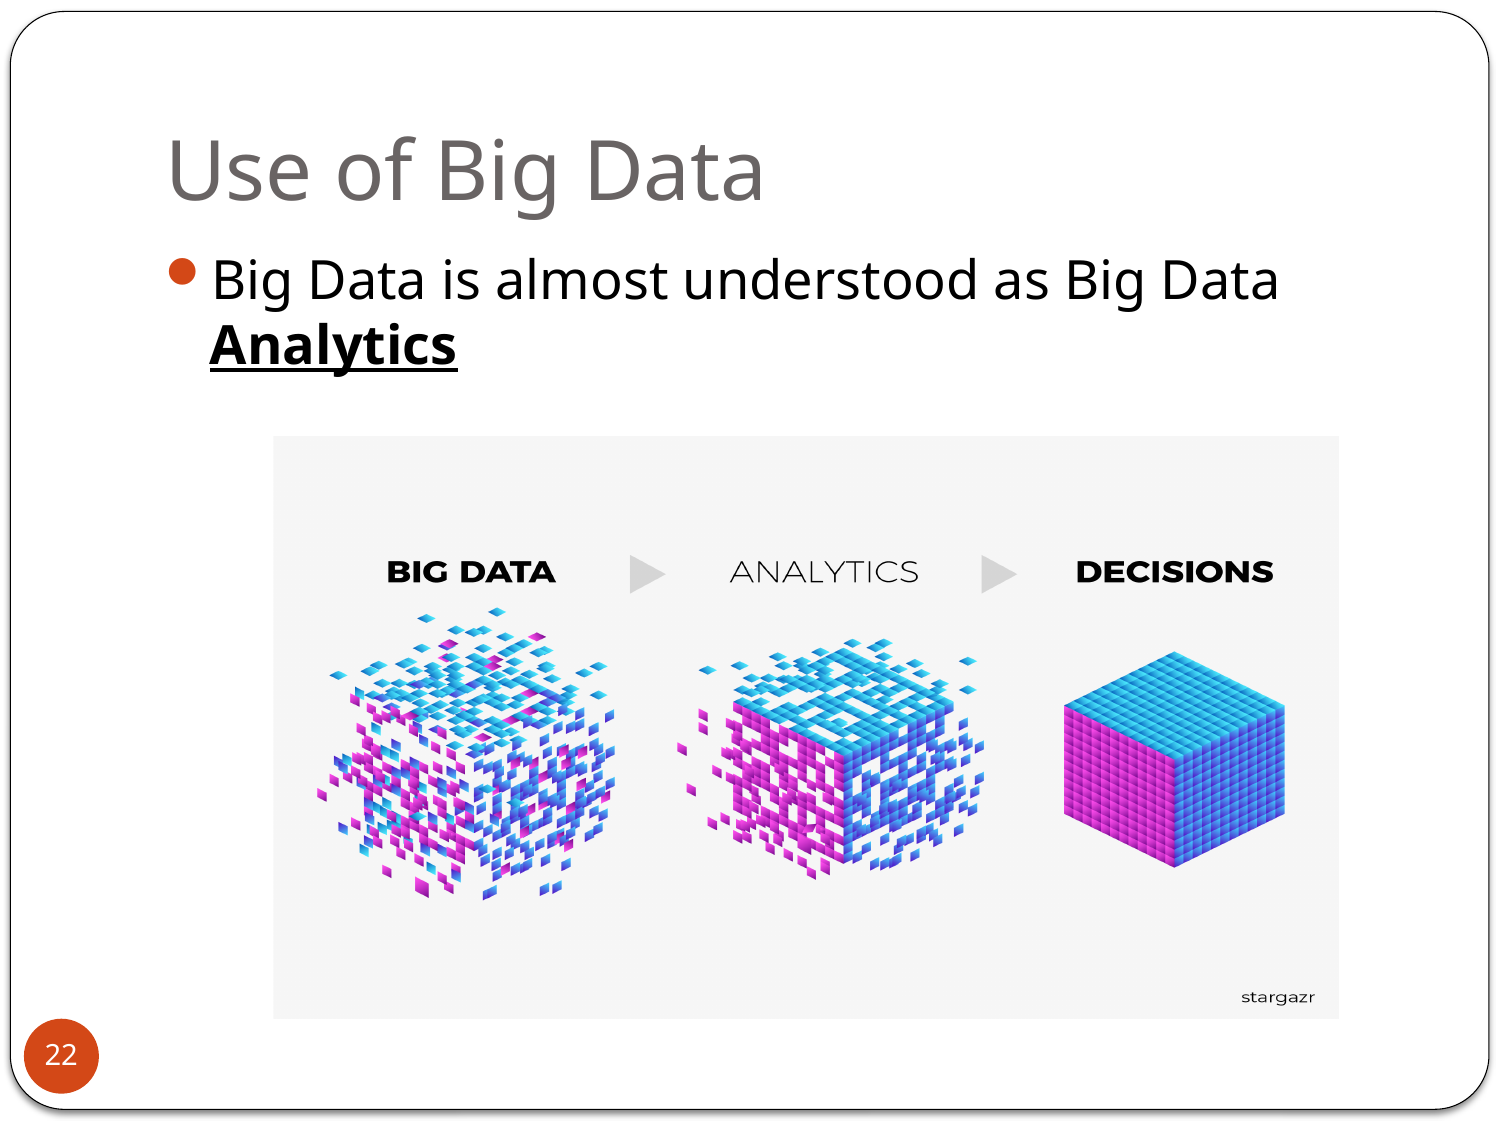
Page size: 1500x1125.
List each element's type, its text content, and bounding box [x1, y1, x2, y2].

list Big Data is almost understood as Big Data Analytics [150, 237, 1425, 988]
picture [273, 435, 1349, 1019]
title Use of Big Data [150, 45, 1425, 233]
slide_number 22 [23, 1018, 99, 1094]
